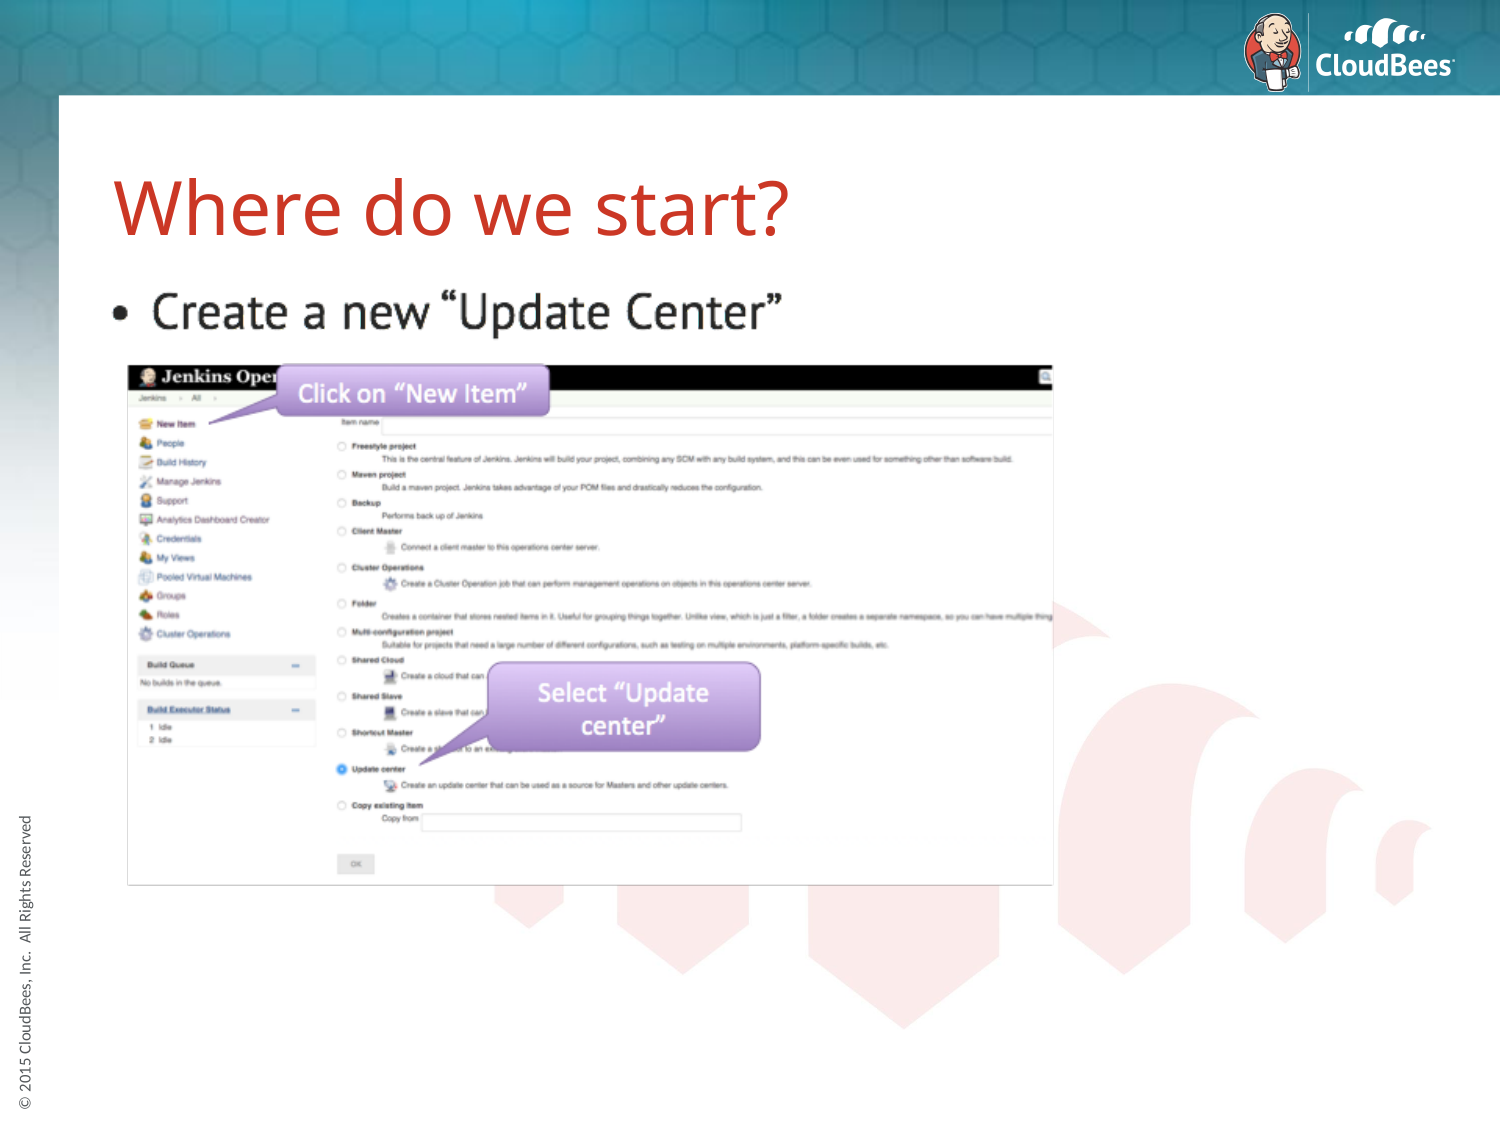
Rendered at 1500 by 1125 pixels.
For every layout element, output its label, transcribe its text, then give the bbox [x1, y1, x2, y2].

title Where do we start? [98, 136, 1448, 274]
picture [0, 0, 1500, 1125]
picture [98, 273, 1455, 1052]
